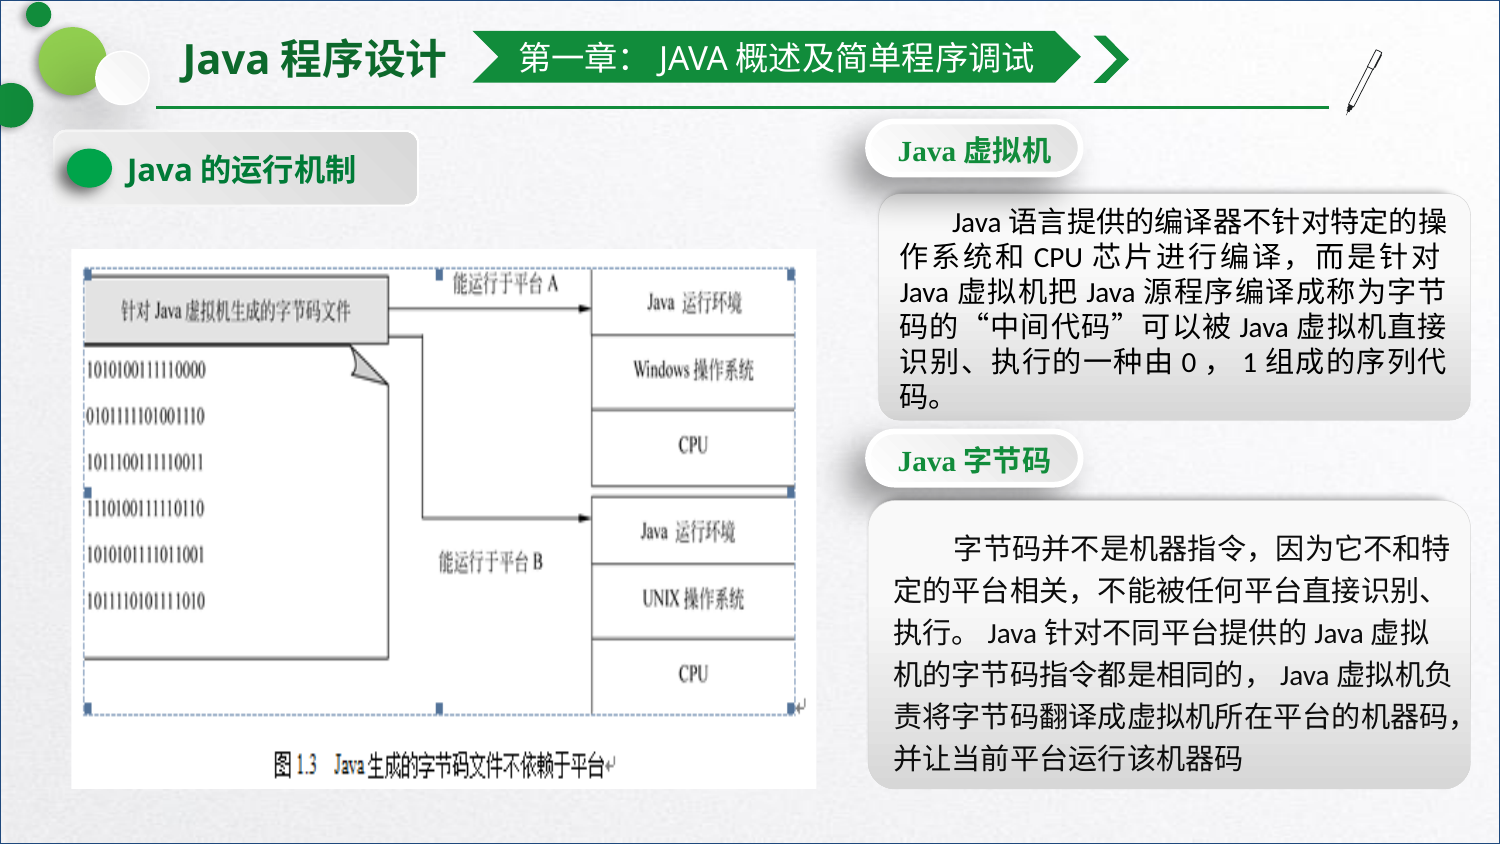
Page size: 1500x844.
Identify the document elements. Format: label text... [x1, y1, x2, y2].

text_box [867, 120, 1081, 180]
picture [1, 1, 1499, 843]
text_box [867, 430, 1081, 490]
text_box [71, 248, 817, 790]
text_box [52, 129, 420, 207]
text_box 第一章：JAVA概述及简单程序调试 [472, 30, 1081, 83]
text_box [867, 500, 1471, 790]
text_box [878, 193, 1471, 421]
text_box [1093, 35, 1129, 83]
